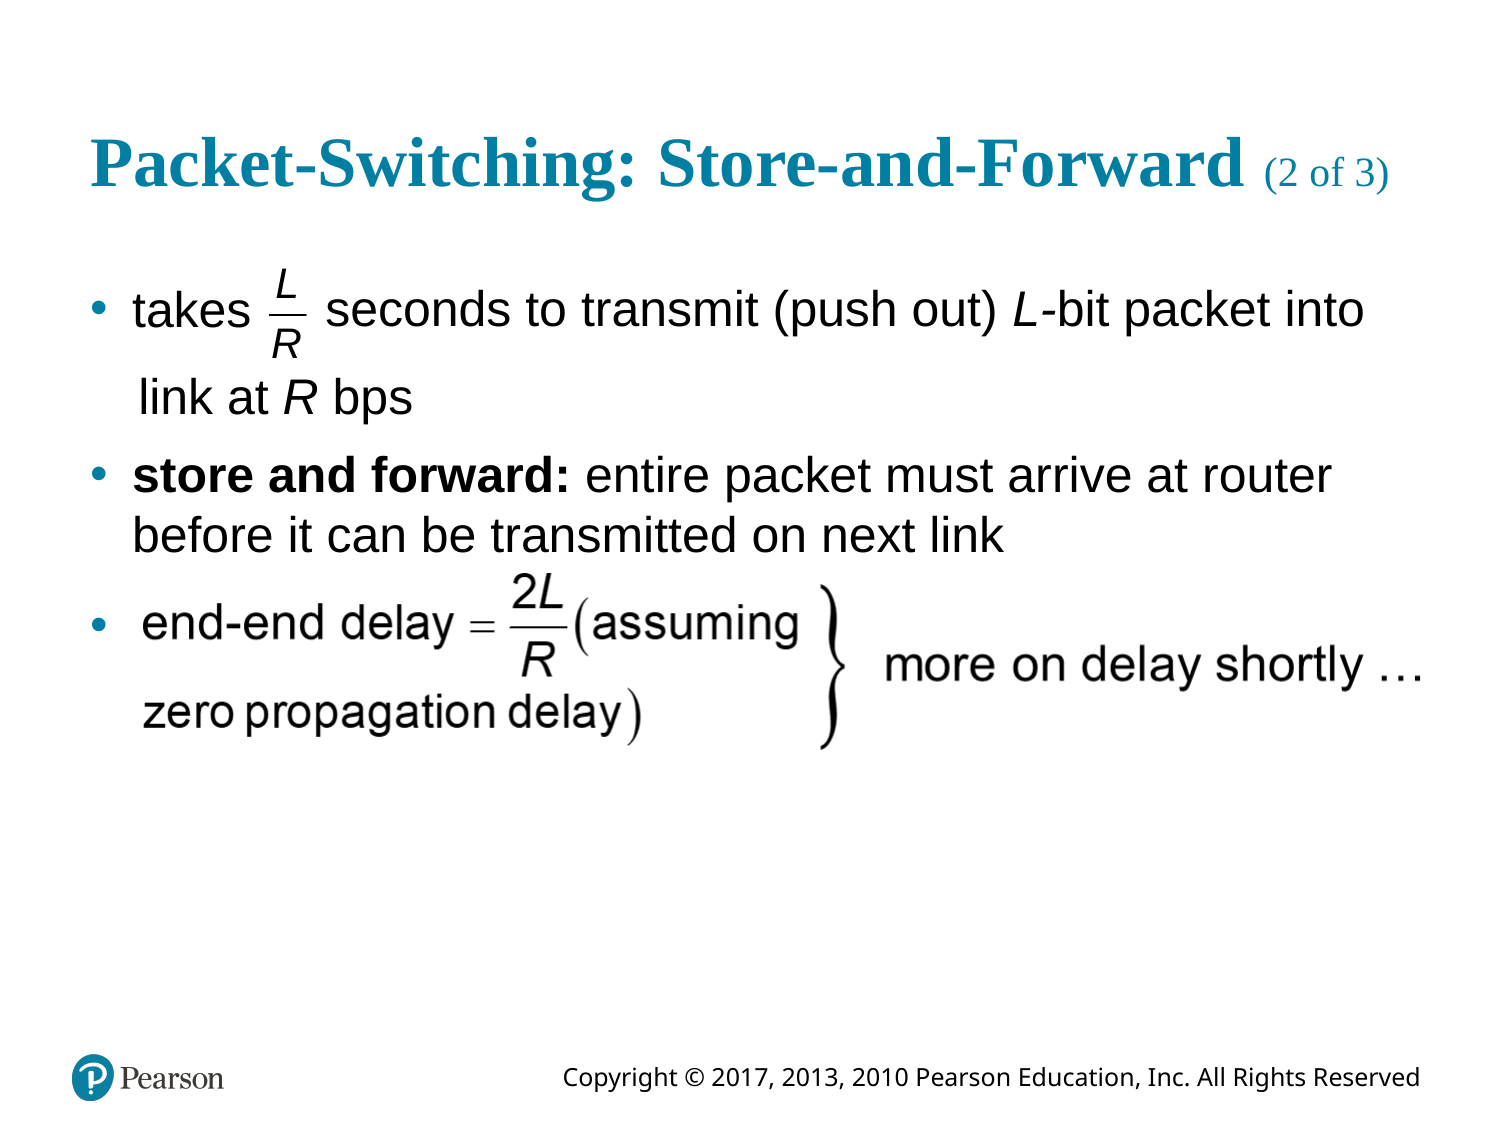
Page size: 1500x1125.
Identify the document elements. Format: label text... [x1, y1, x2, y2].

picture [72, 1087, 83, 1101]
picture [72, 1054, 88, 1070]
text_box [262, 257, 317, 369]
list takes [75, 262, 257, 380]
list store and forward: entire packet must arrive at router before it can be transmitted on next link [75, 427, 1425, 575]
title Packet-Switching: Store-and-Forward (2 of 3) [75, 35, 1425, 216]
picture [80, 1063, 106, 1088]
picture [98, 1054, 224, 1101]
picture [132, 562, 1439, 773]
list link at R bps [93, 349, 609, 422]
list seconds to transmit (push out) L-bit packet into [320, 261, 1425, 379]
